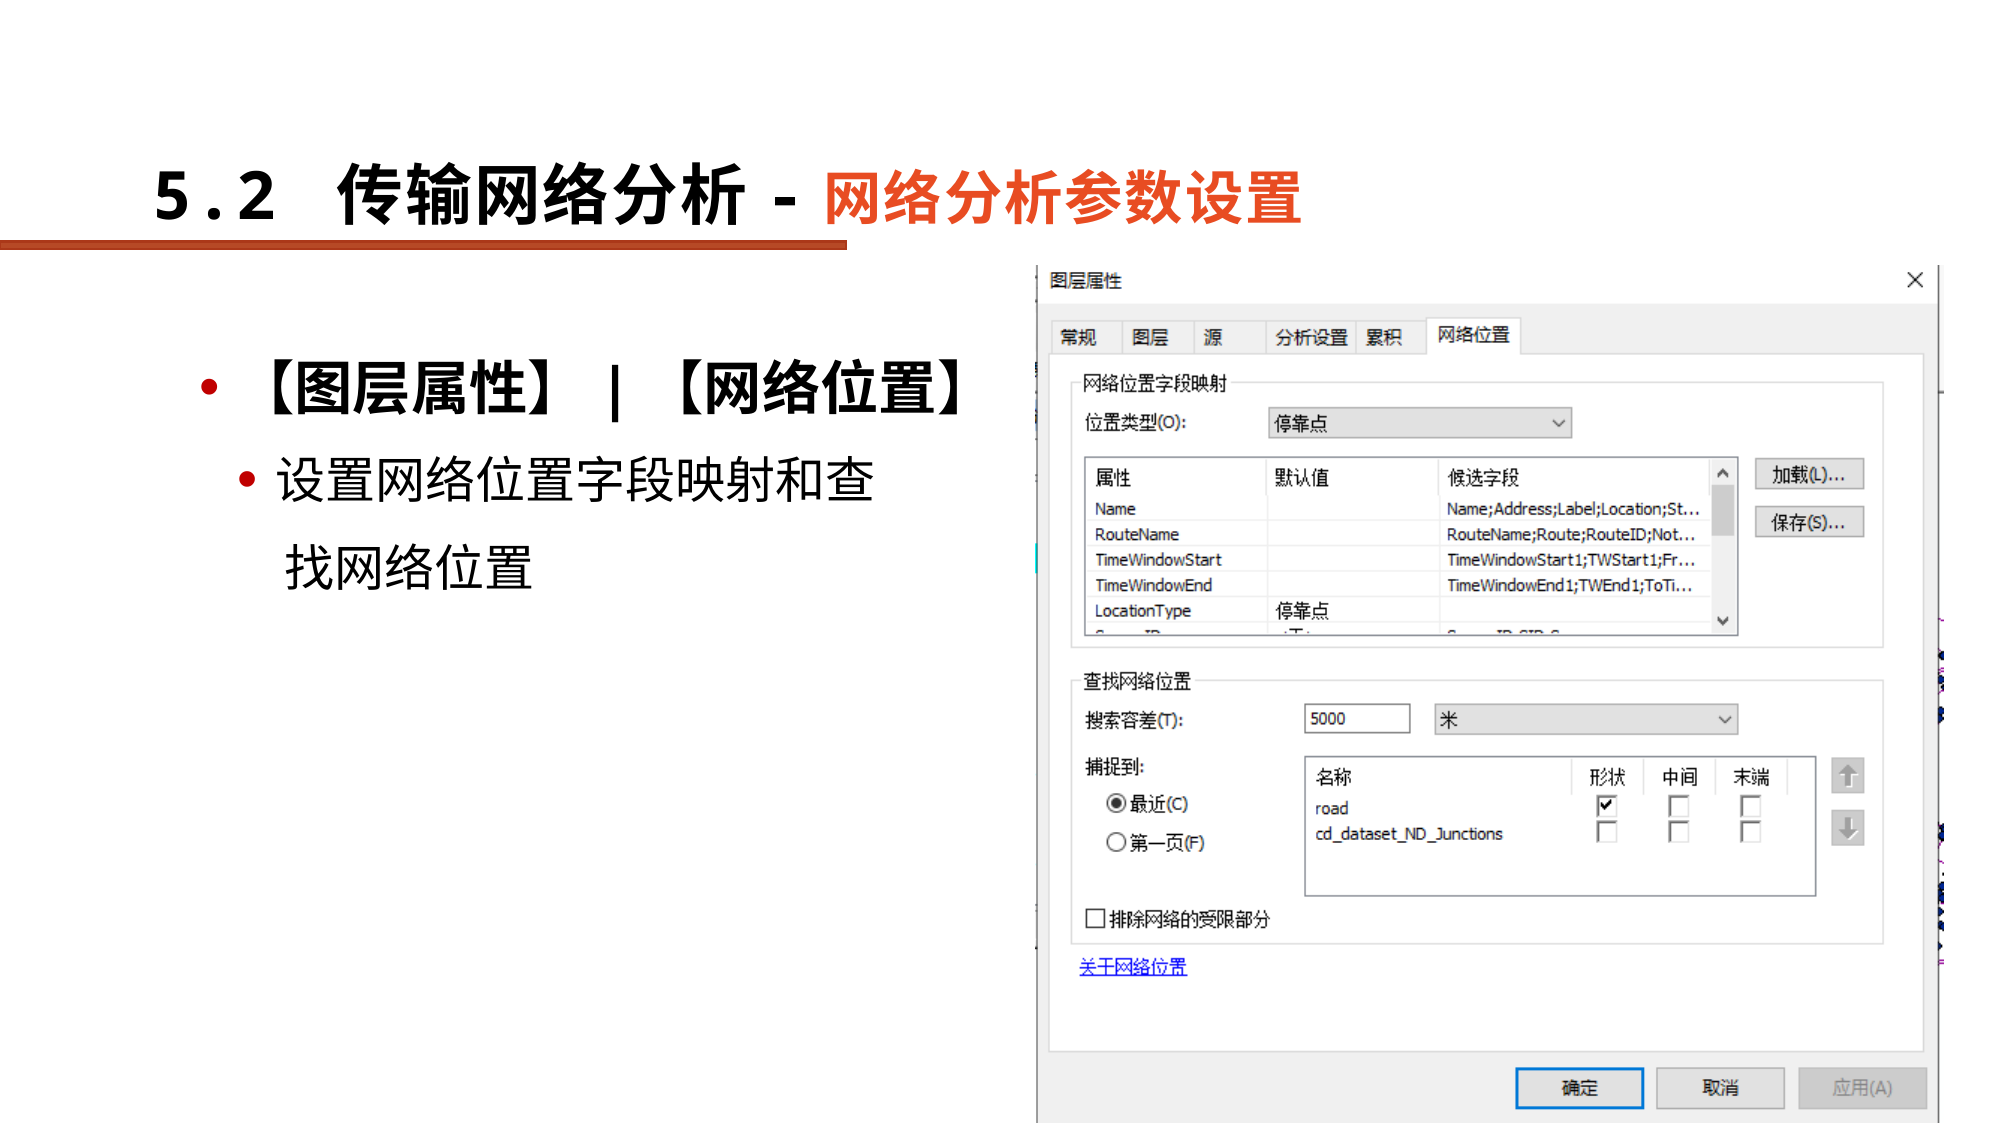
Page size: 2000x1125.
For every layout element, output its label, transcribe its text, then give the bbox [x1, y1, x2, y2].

title 5.2 传输网络分析-网络分析参数设置 [137, 16, 1638, 242]
list 【图层属性】|【网络位置】 设置网络位置字段映射和查 找网络位置 [184, 326, 1035, 1002]
picture [1035, 265, 1944, 1123]
